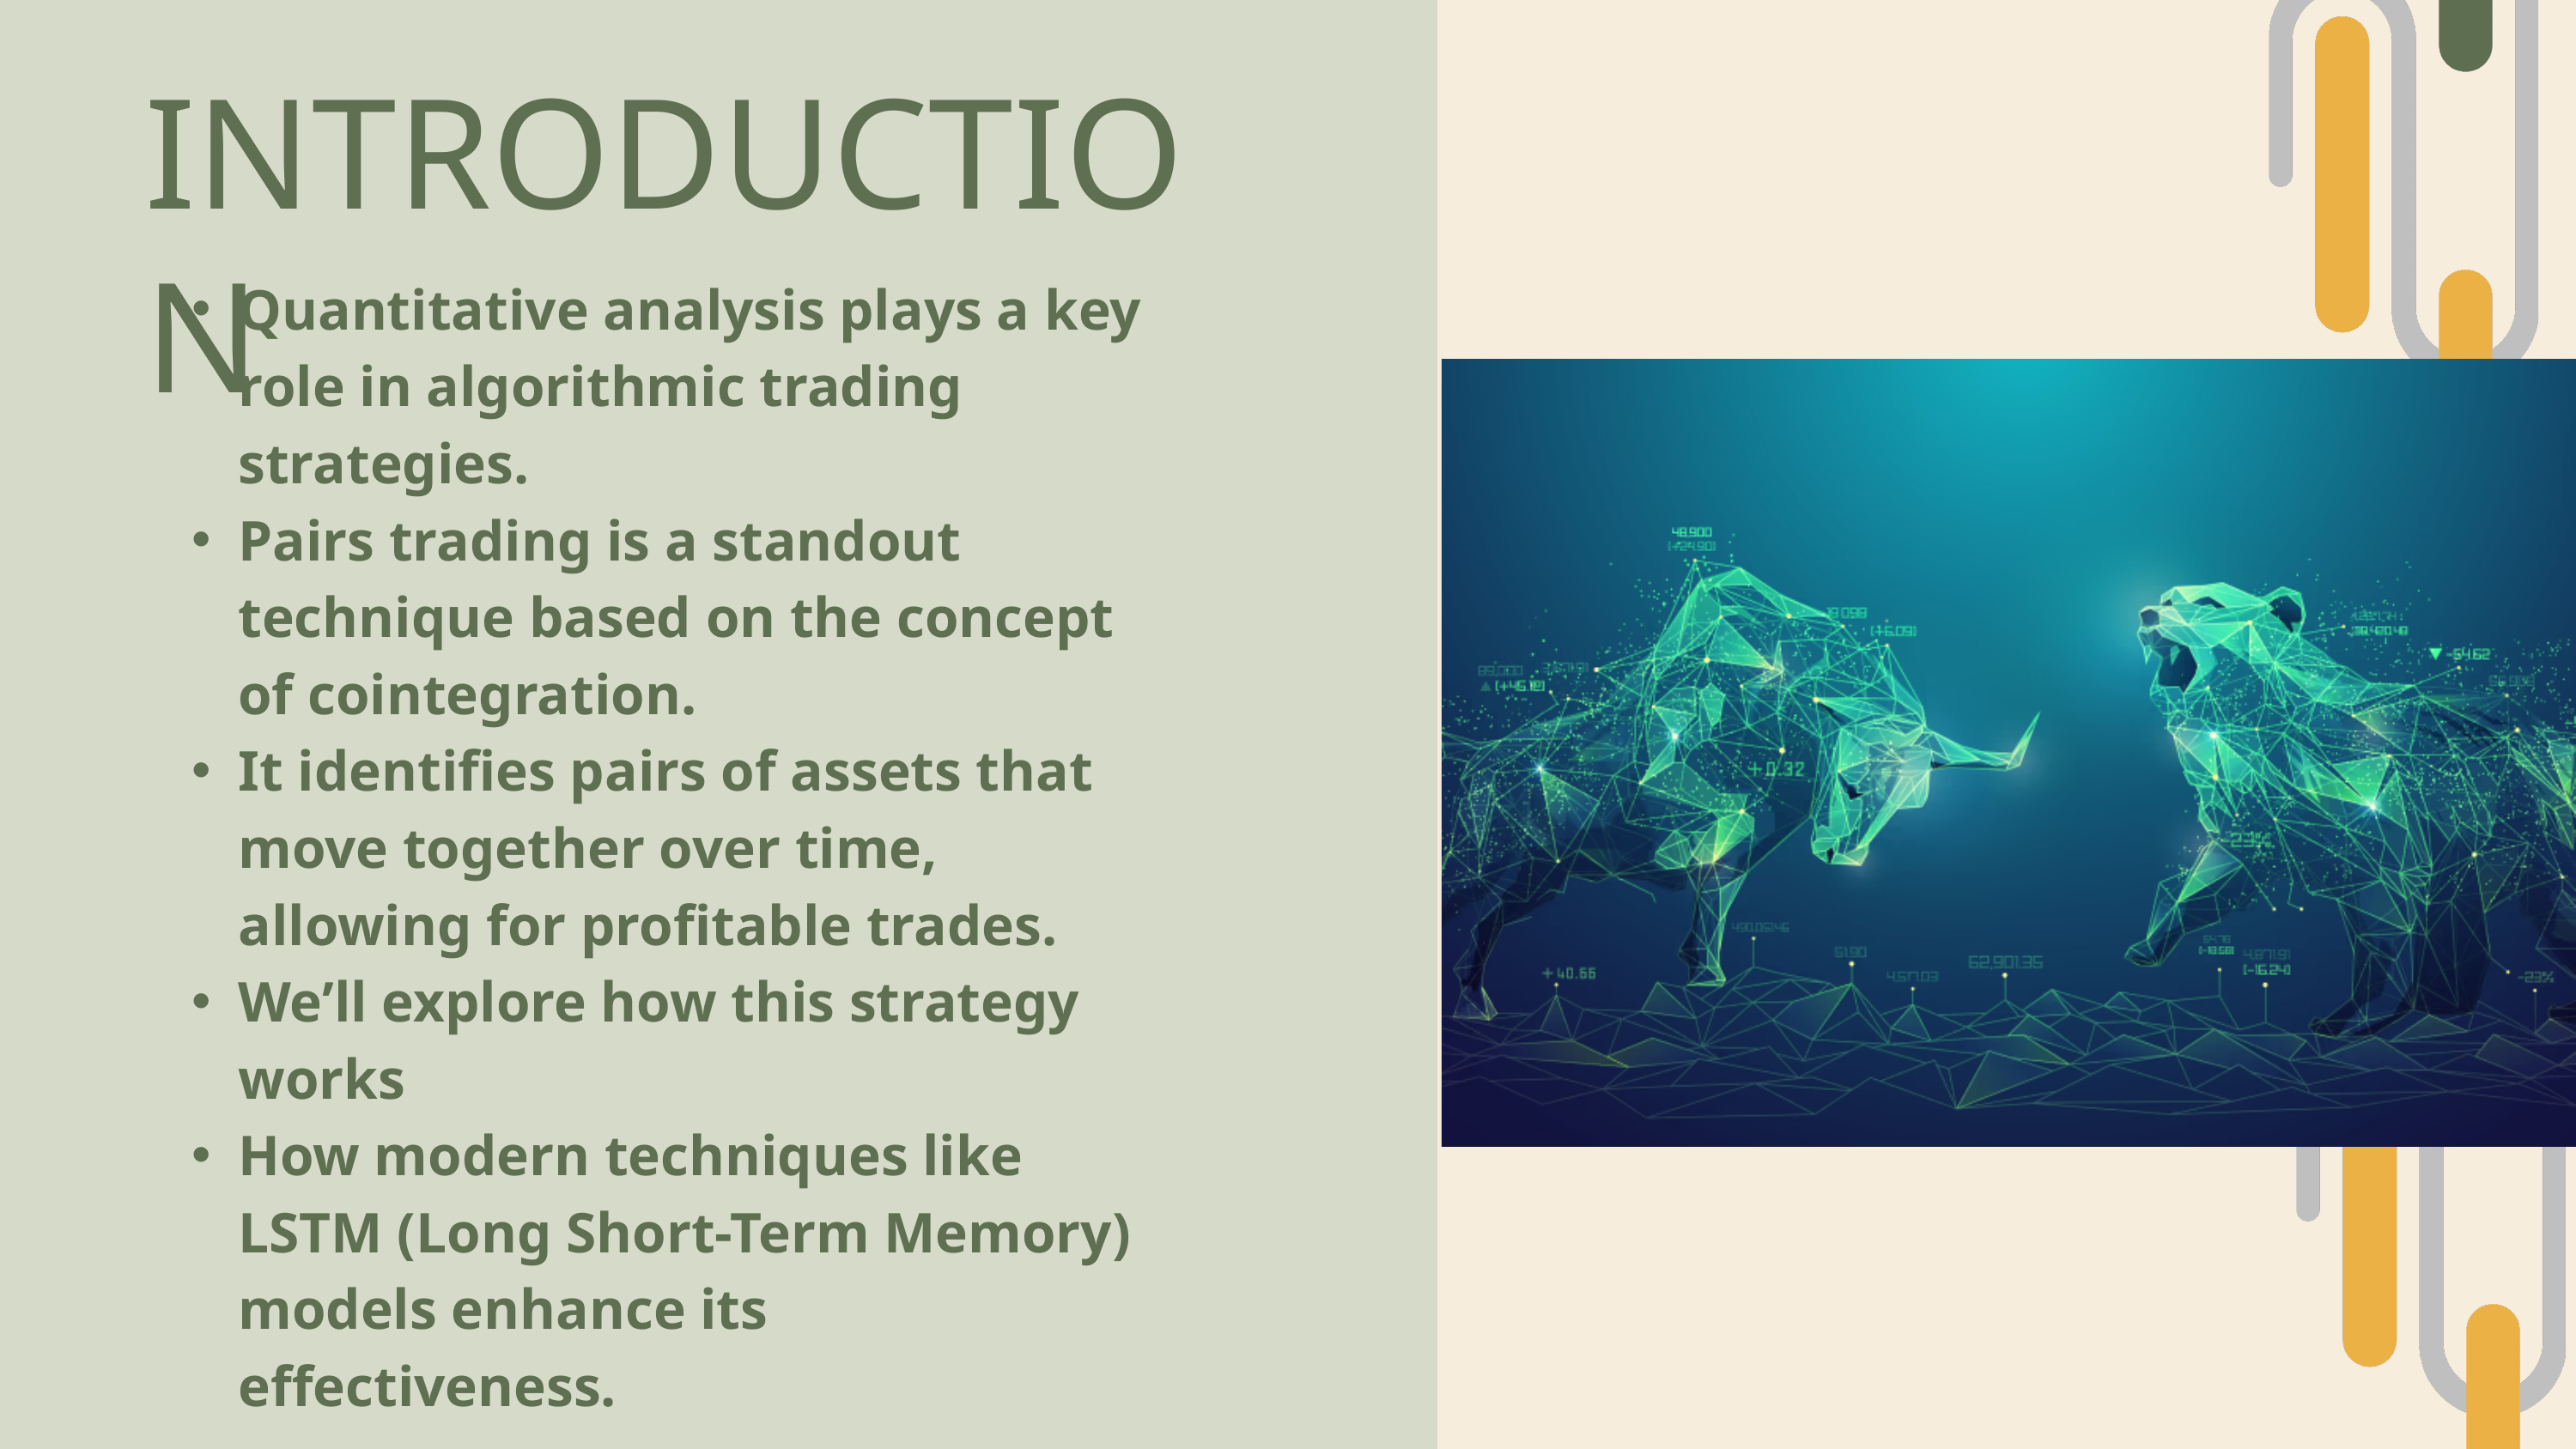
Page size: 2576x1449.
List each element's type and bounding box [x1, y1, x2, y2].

text_box [2269, 0, 2539, 357]
text_box [1442, 359, 2576, 1147]
text_box [0, 0, 1437, 1449]
text_box [2296, 1153, 2567, 1449]
